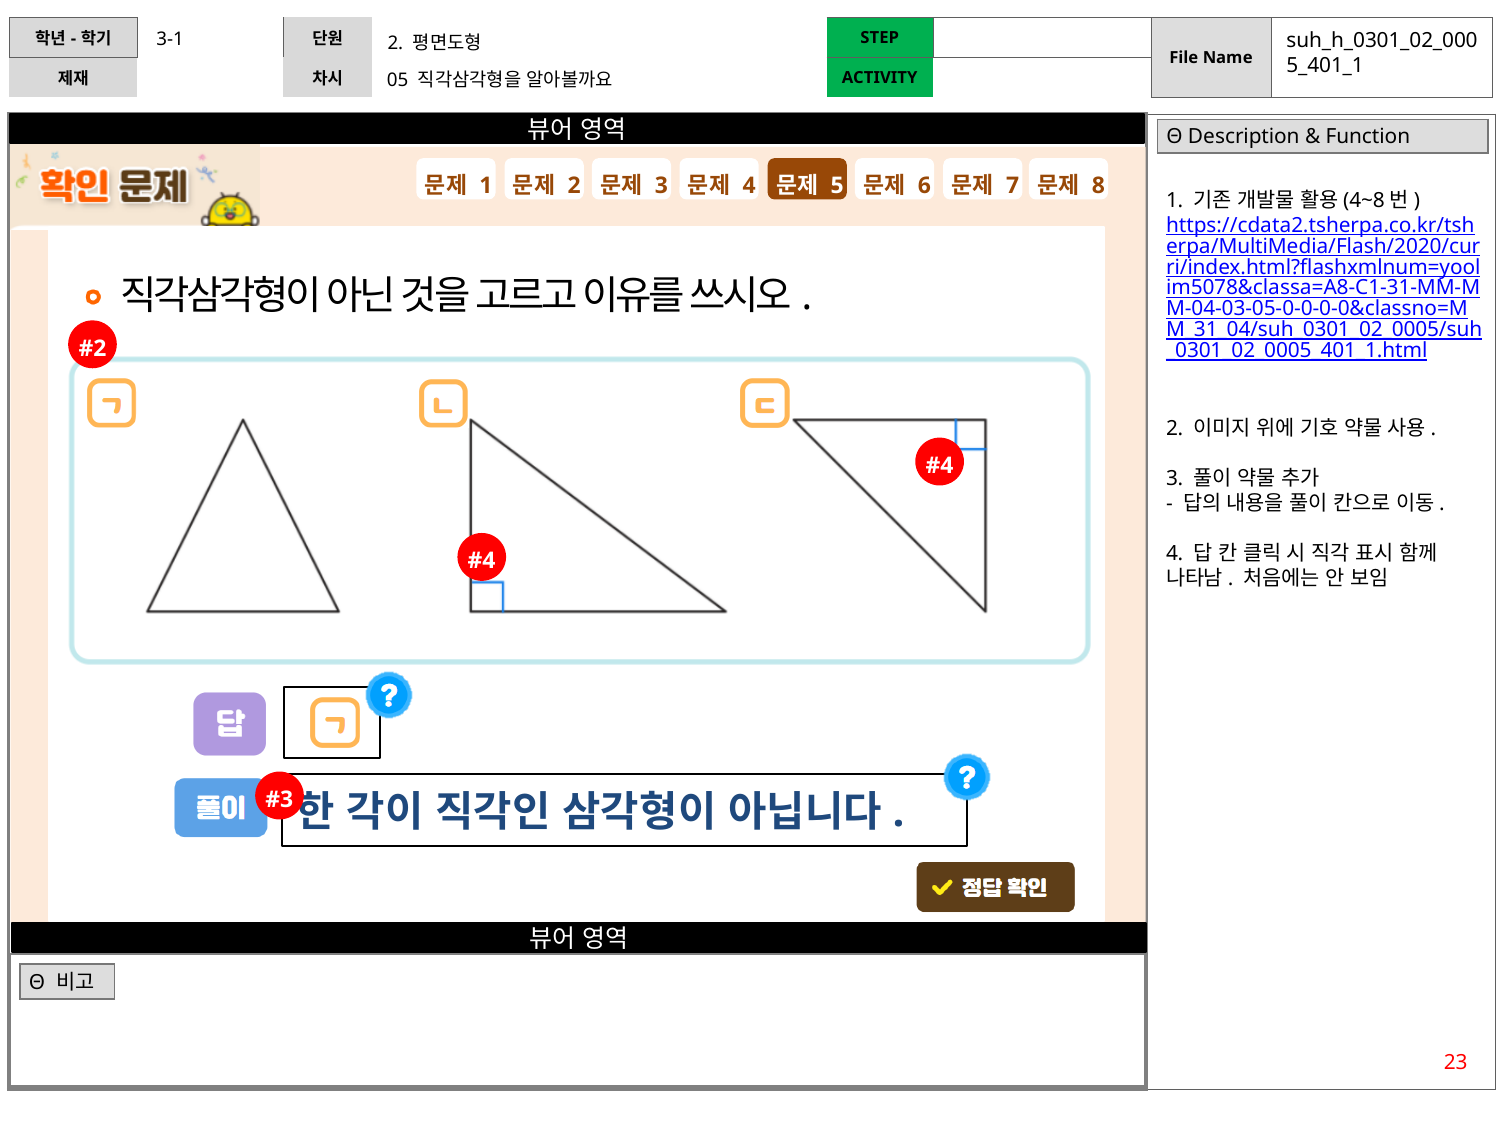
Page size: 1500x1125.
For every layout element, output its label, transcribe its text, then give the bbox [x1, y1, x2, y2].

picture [82, 285, 103, 307]
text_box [60, 353, 1093, 670]
text_box 한 각이 직각인 삼각형이 아닙니다. [280, 772, 969, 848]
text_box 문제 5 [783, 149, 871, 205]
picture [188, 689, 270, 759]
text_box [0, 0, 1500, 75]
text_box 직각삼각형이 아닌 것을 고르고 이유를 쓰시오. [105, 263, 1109, 326]
picture [170, 776, 270, 839]
text_box #2 [66, 318, 119, 351]
text_box 1. 기존 개발물 활용(4~8번) https://cdata2.tsherpa.co.kr/tsherpa/MultiMedia/Flash/2020/curri/index.html?flashxmlnum=yoolim5078&classa=A8-C1-31-MM-MM-04-03-05-0-0-0-0&classno=MM_31_04/suh_0301_02_0005/suh_0301_02_0005_401_1.html 2. 이미지 위에 기호 약물 사용. 3. 풀이 약물 추가 - 답의 내용을 풀이 칸으로 이동. 4. 답 칸 클릭 시 직각 표시 함께 나타남. 처음에는 안 보임 [1151, 179, 1500, 497]
text_box 문제 7 [958, 149, 1046, 205]
text_box [282, 685, 382, 760]
text_box 문제 2 [520, 149, 608, 205]
text_box 문제 3 [608, 149, 695, 205]
picture [10, 144, 260, 230]
text_box 문제 8 [1046, 149, 1132, 205]
text_box 문제 6 [871, 149, 958, 205]
text_box 문제 1 [410, 149, 520, 205]
text_box 05 직각삼각형을 알아볼까요 [372, 75, 821, 96]
text_box 문제 4 [695, 149, 783, 205]
picture [937, 748, 997, 807]
text_box suh_h_0301_02_0005_401_1 [1271, 75, 1500, 84]
table_header Θ Description & Function [1158, 120, 1487, 152]
text_box #3 [264, 769, 306, 822]
picture [915, 858, 1078, 913]
picture [308, 670, 419, 749]
